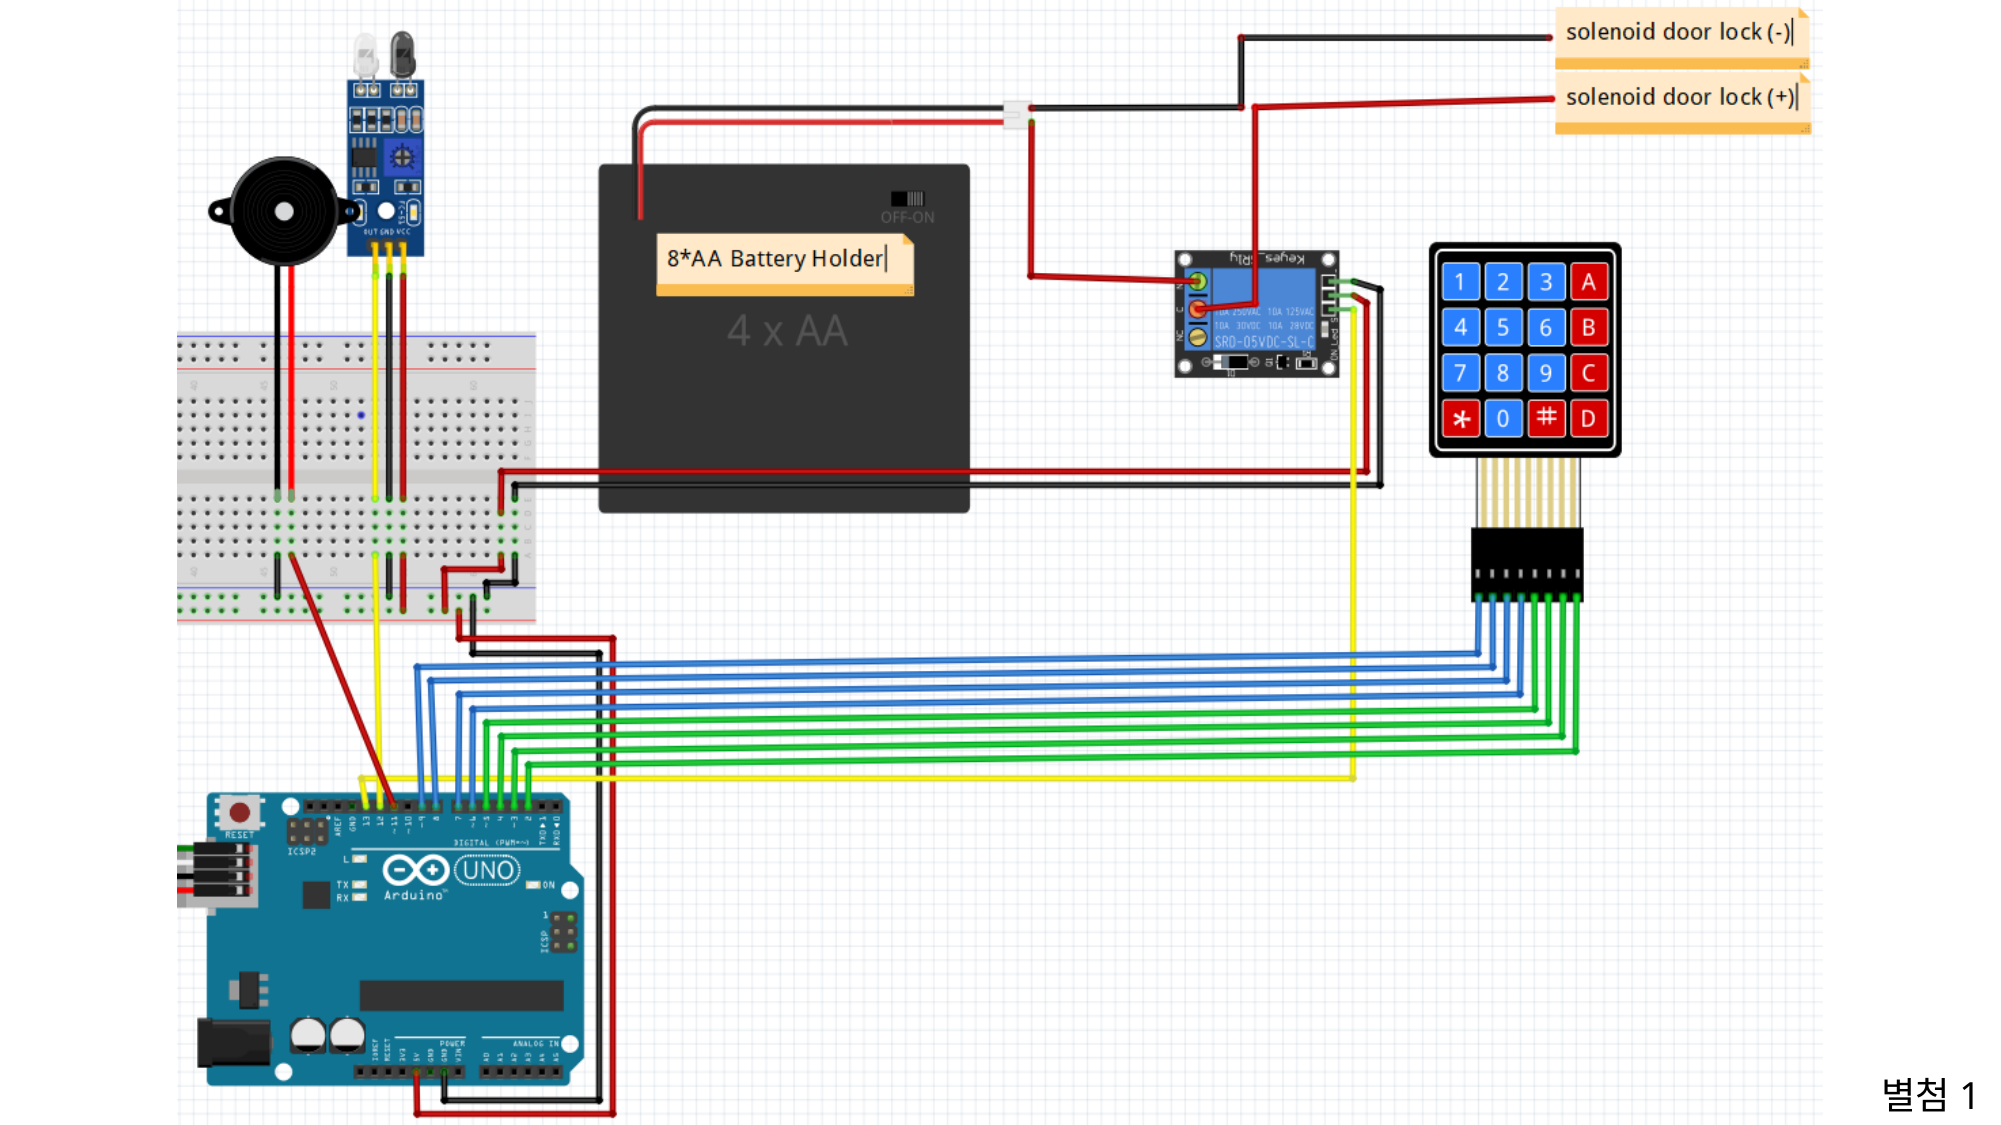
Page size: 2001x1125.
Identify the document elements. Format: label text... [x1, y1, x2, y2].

picture [177, 0, 1823, 1125]
text_box 별첨1 [1866, 1064, 2000, 1125]
